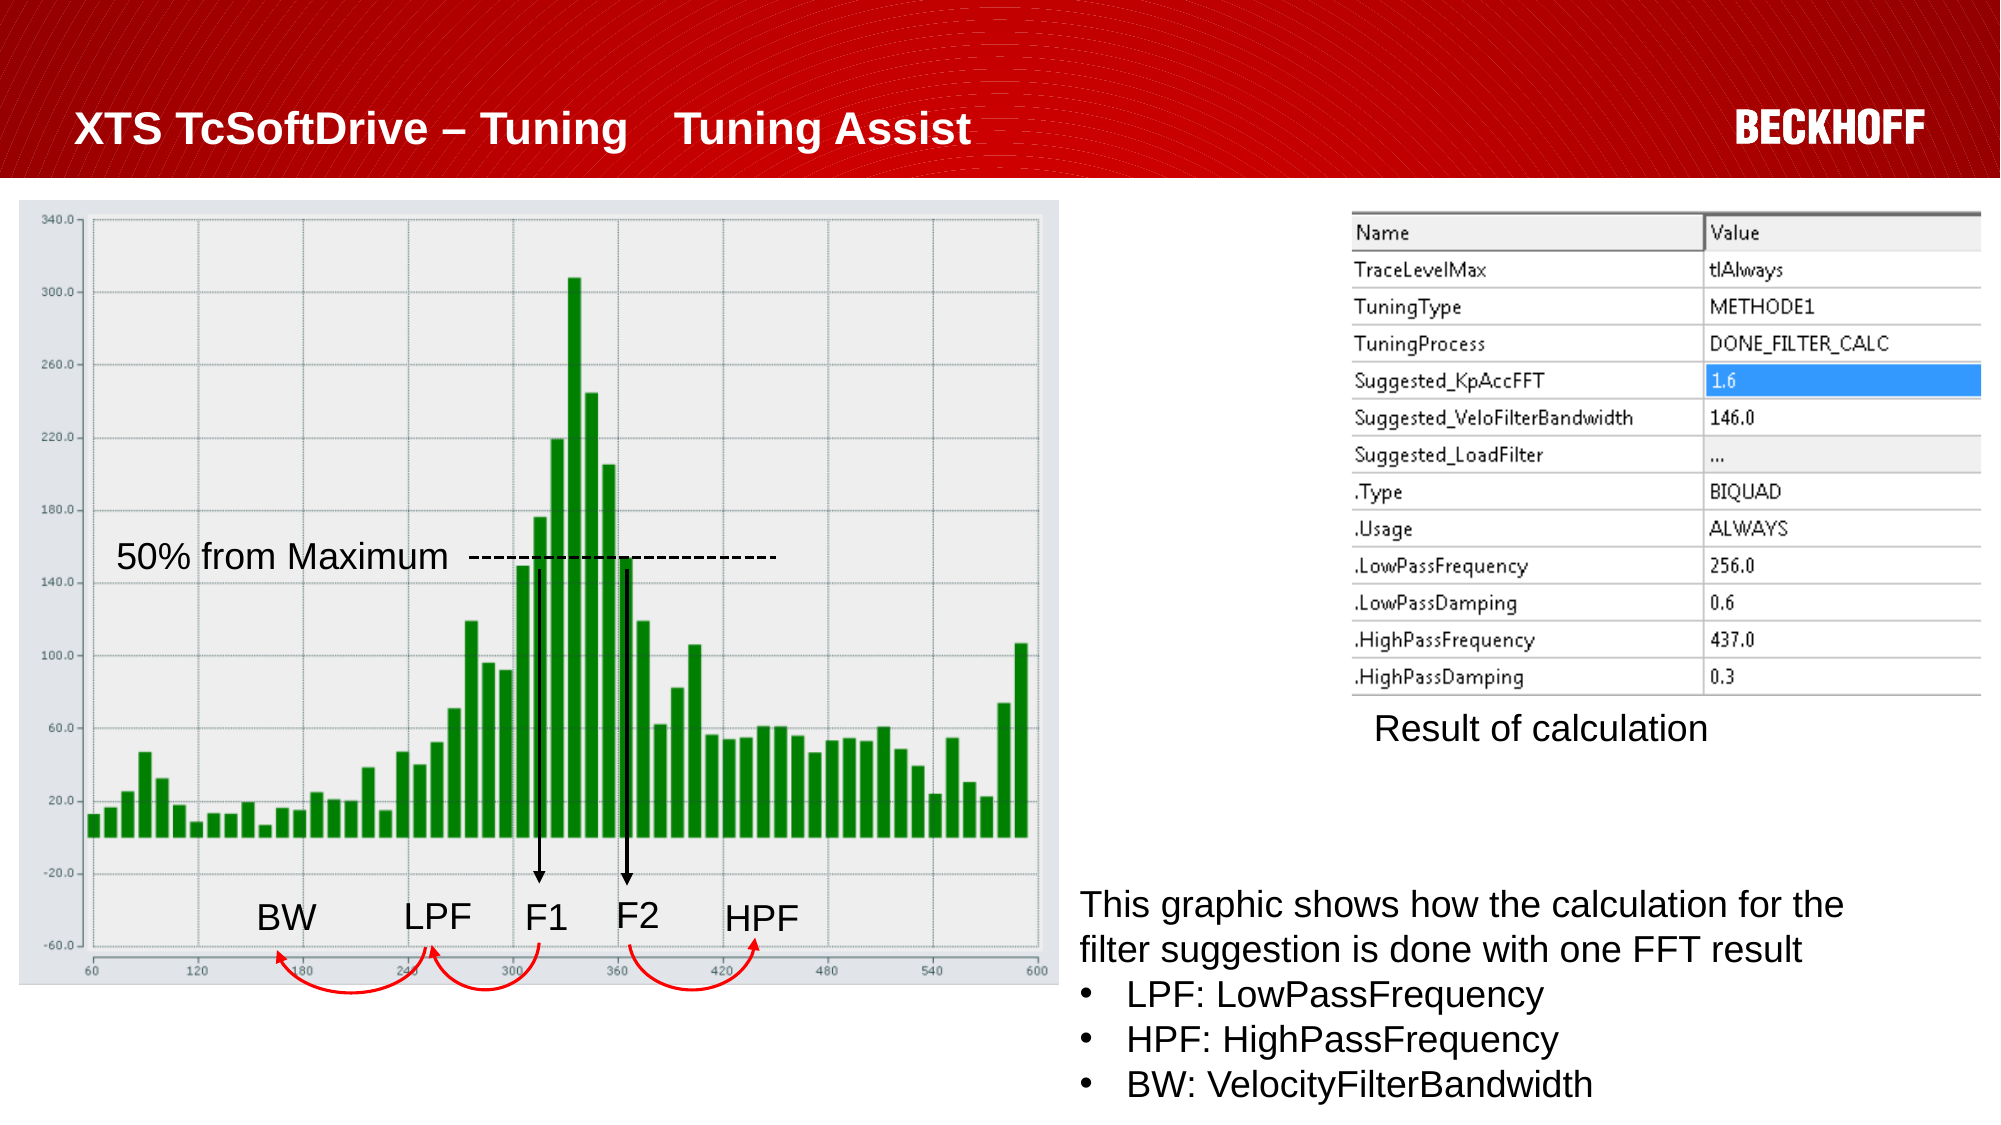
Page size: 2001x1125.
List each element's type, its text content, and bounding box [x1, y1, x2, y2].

title XTS TcSoftDrive – Tuning Tuning Assist [0, 73, 1663, 178]
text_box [19, 200, 1060, 1028]
picture [1351, 200, 1982, 696]
text_box This graphic shows how the calculation for the filter suggestion is done with one FFT result LPF: LowPassFrequency HPF: HighPassFrequency BW: VelocityFilterBandwidth [1064, 872, 1897, 1113]
text_box Result of calculation [1359, 704, 1724, 757]
picture [1727, 98, 1934, 155]
